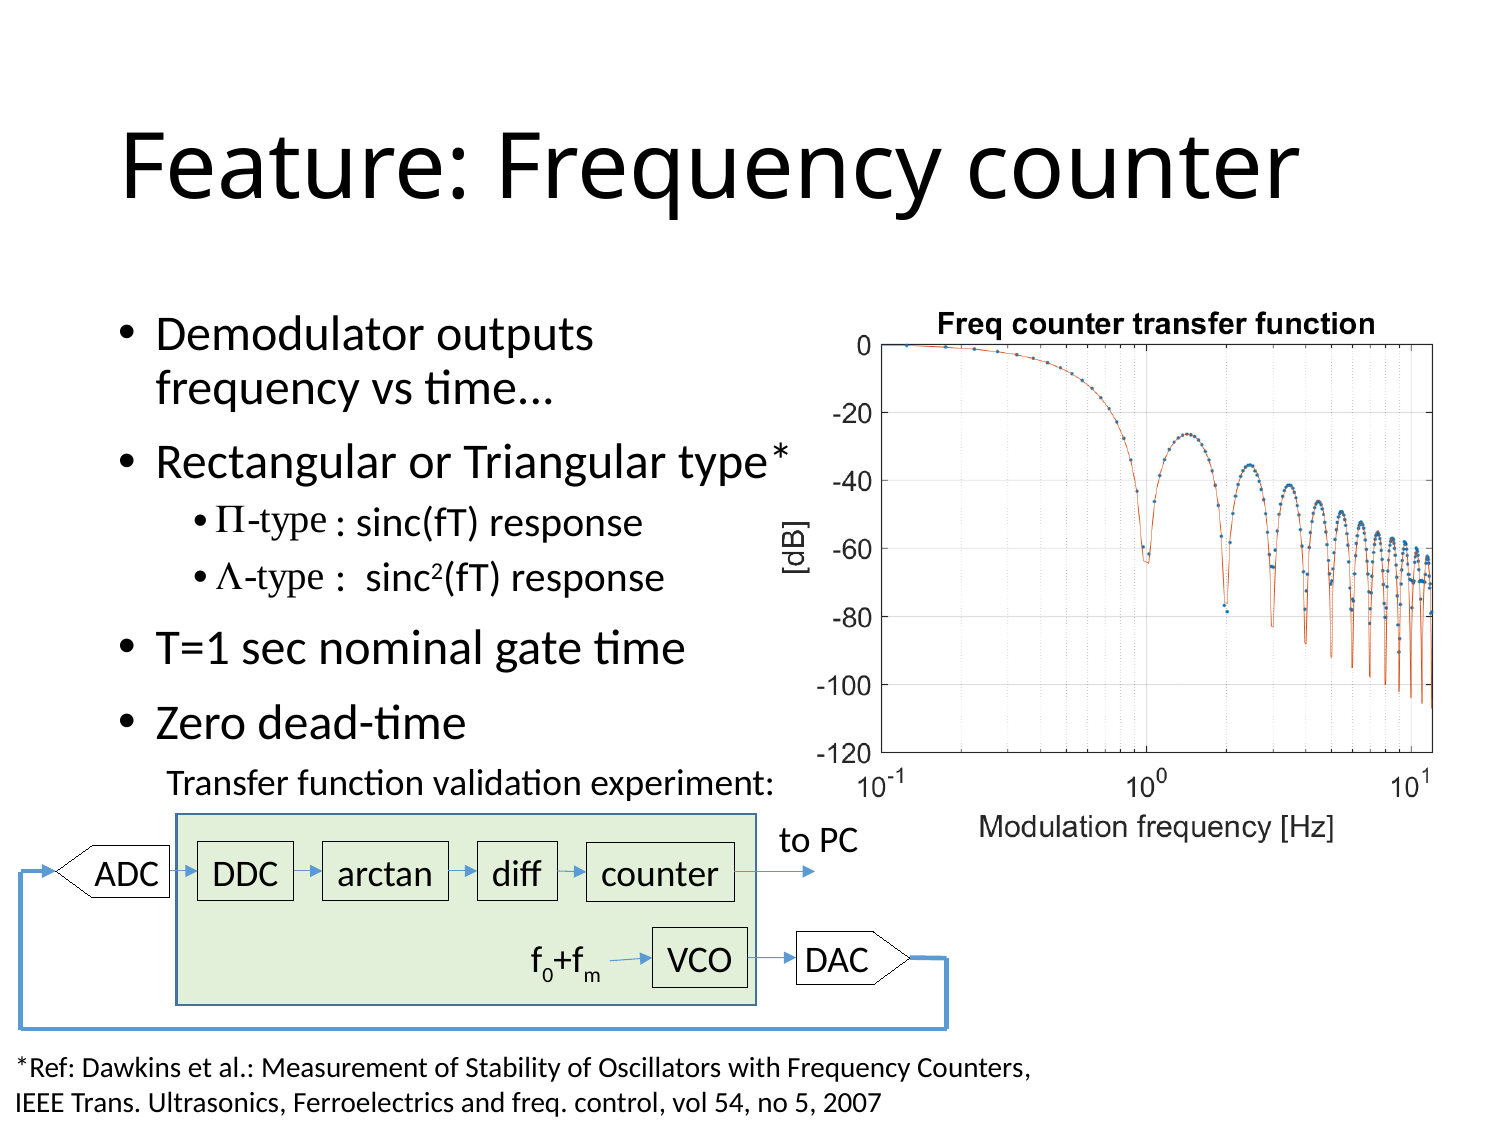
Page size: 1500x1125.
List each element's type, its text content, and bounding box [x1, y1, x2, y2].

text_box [209, 499, 333, 550]
text_box to PC [763, 810, 874, 868]
text_box diff [477, 841, 558, 901]
text_box DDC [197, 841, 294, 901]
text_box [209, 552, 333, 606]
picture [772, 297, 1500, 843]
text_box counter [586, 842, 735, 902]
text_box VCO [652, 927, 748, 988]
title Feature: Frequency counter [103, 59, 1397, 278]
text_box arctan [322, 841, 449, 901]
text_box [55, 841, 170, 902]
text_box *Ref: Dawkins et al.: Measurement of Stability of Oscillators with Frequency Counters, IEEE Trans. Ultrasonics, Ferroelectrics and freq. control, vol 54, no 5, 2007 [0, 1040, 1048, 1125]
list Demodulator outputs frequency vs time... Rectangular or Triangular type* : sinc(fT) response : sinc2(fT) response T=1 sec nominal gate time Zero dead-time [103, 299, 802, 871]
list Demodulator outputs frequency vs time... Rectangular or Triangular type* : sinc(fT) response : sinc2(fT) response T=1 sec nominal gate time Zero dead-time [103, 872, 815, 1014]
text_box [796, 927, 910, 989]
text_box Transfer function validation experiment: [151, 750, 772, 810]
text_box f0+fm [516, 927, 610, 994]
